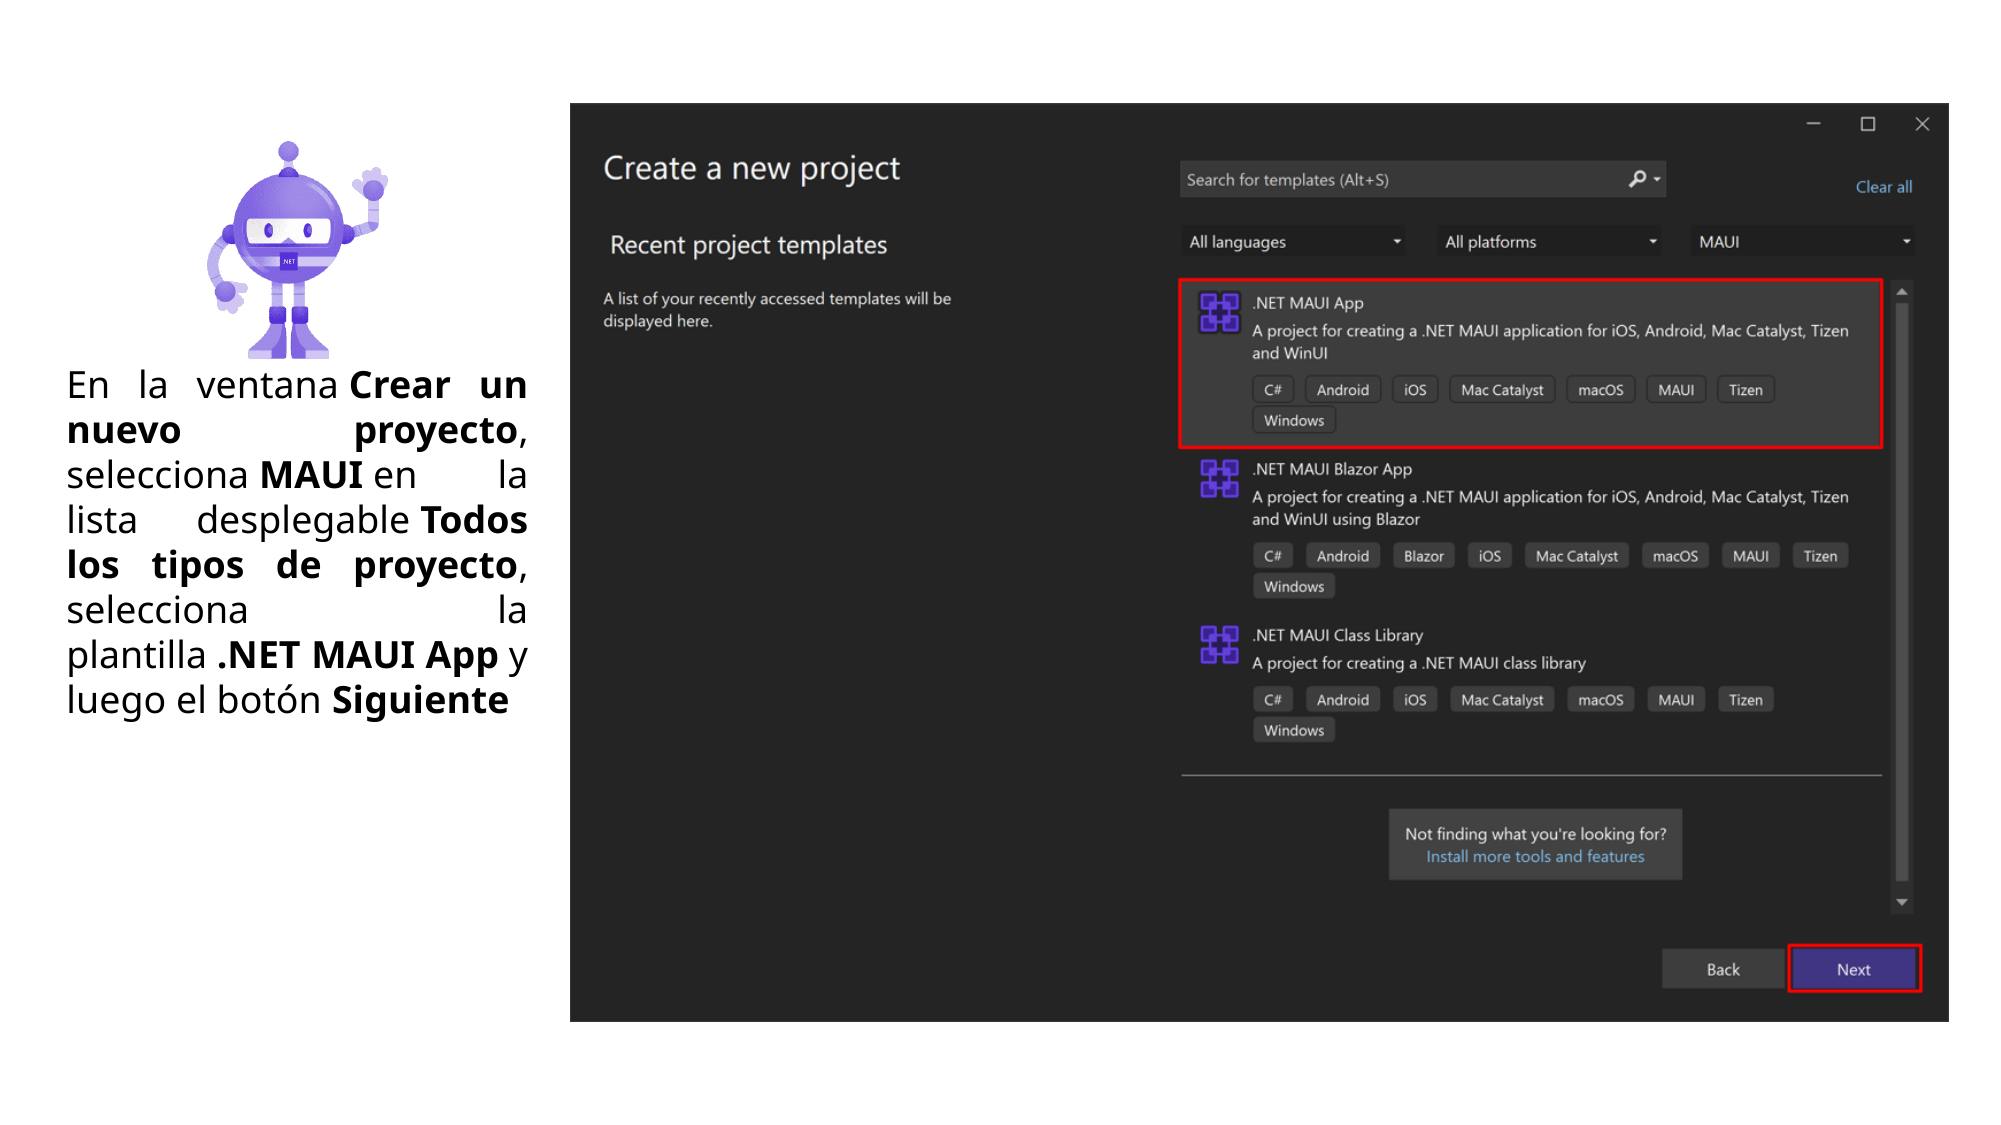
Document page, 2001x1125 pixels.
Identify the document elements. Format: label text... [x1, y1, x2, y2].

picture [570, 103, 1949, 1022]
picture [207, 141, 388, 359]
text_box En la ventana Crear un nuevo proyecto, selecciona MAUI en la lista desplegable Todos los tipos de proyecto, selecciona la plantilla .NET MAUI App y luego el botón Siguiente [51, 354, 544, 729]
